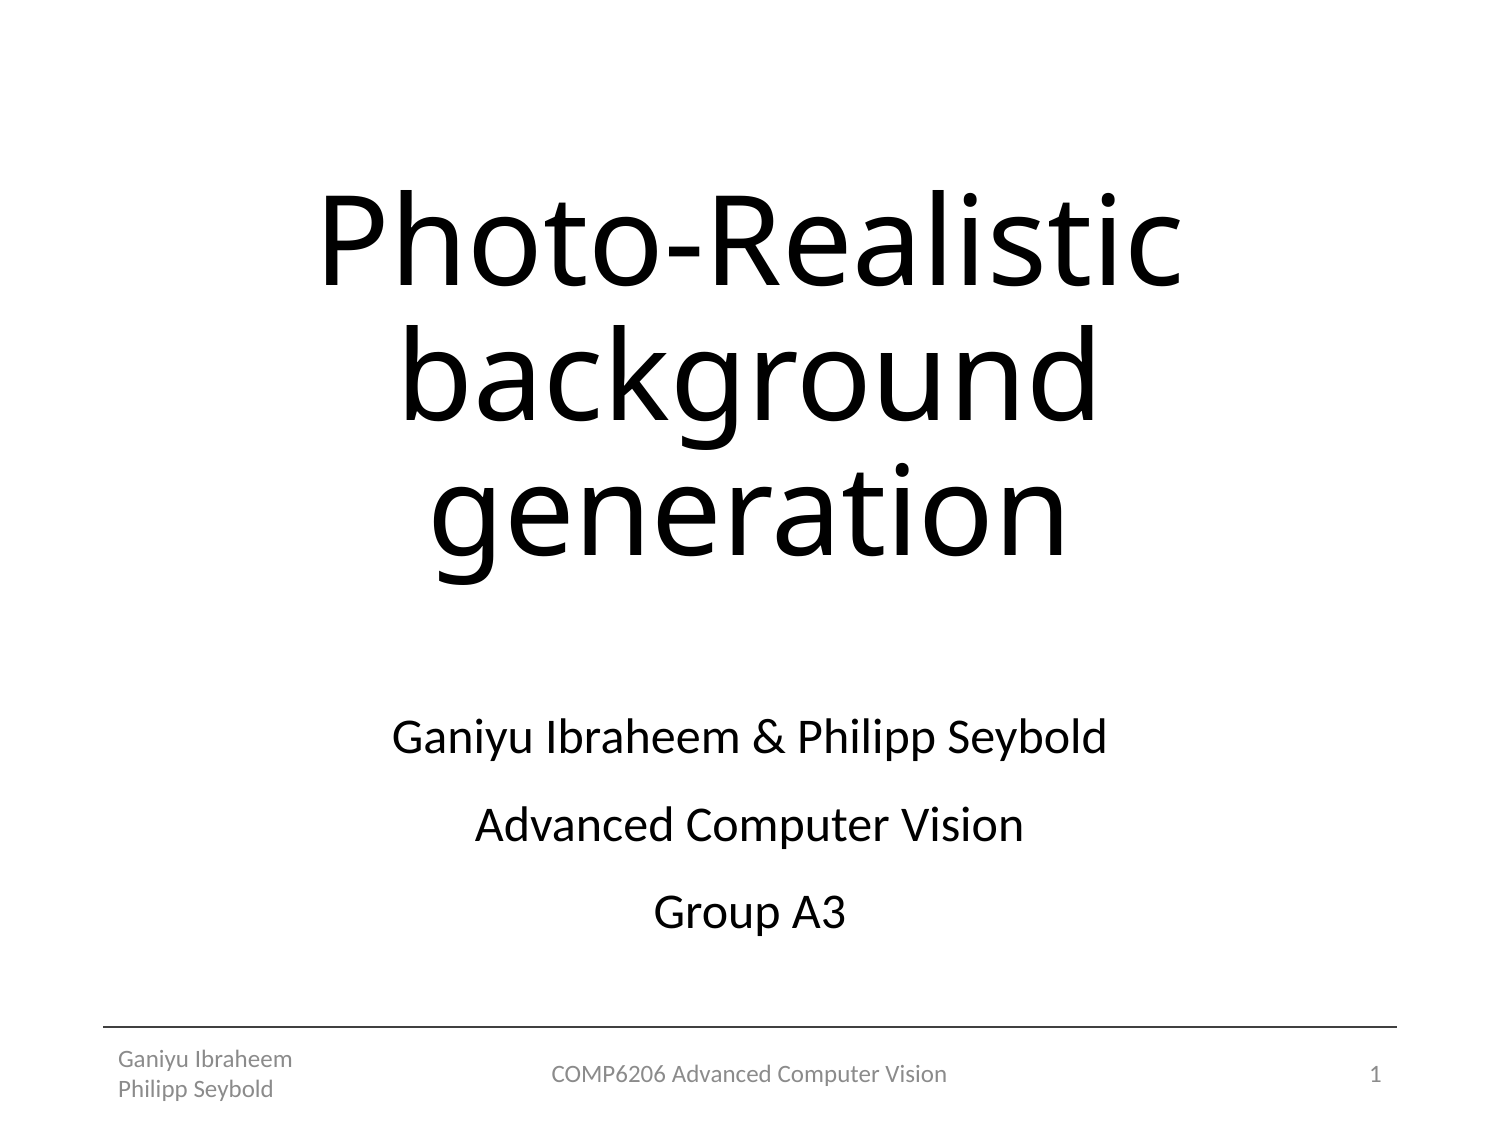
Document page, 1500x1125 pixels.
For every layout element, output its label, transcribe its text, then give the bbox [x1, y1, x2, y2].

footer COMP6206 Advanced Computer Vision [496, 1042, 1004, 1103]
slide_number Ganiyu Ibraheem Philipp Seybold [103, 1042, 352, 1103]
title Photo-Realistic background generation [112, 184, 1388, 576]
subtitle Ganiyu Ibraheem & Philipp Seybold Advanced Computer Vision Group A3 [187, 702, 1313, 975]
slide_number 1 [1059, 1042, 1397, 1103]
